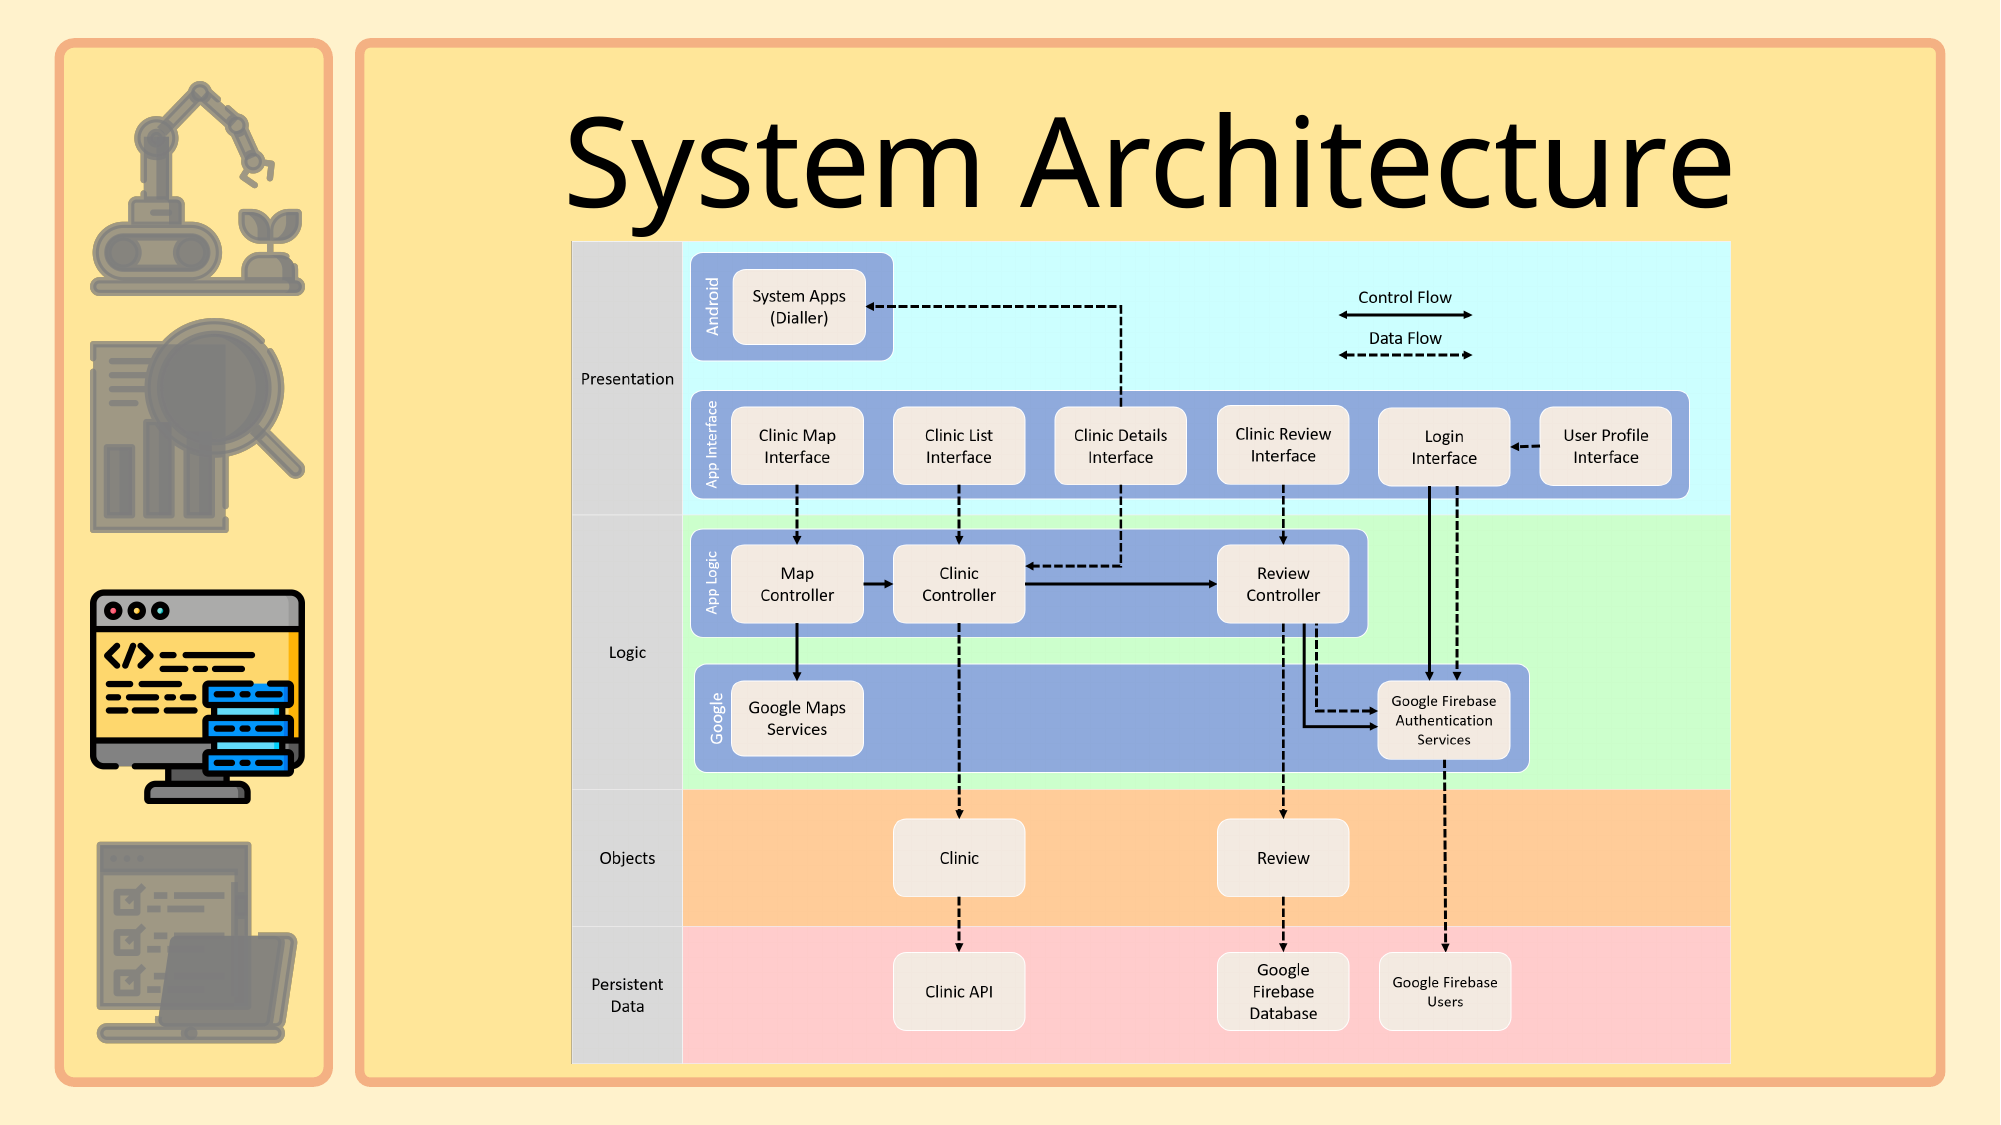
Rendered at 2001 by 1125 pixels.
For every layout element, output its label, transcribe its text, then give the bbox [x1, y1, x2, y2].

picture [90, 318, 305, 533]
picture [90, 81, 305, 296]
text_box [58, 41, 330, 1084]
text_box System Architecture [416, 75, 1884, 240]
picture [569, 241, 1731, 1064]
text_box [358, 41, 1942, 1084]
picture [90, 589, 305, 804]
picture [90, 835, 305, 1050]
